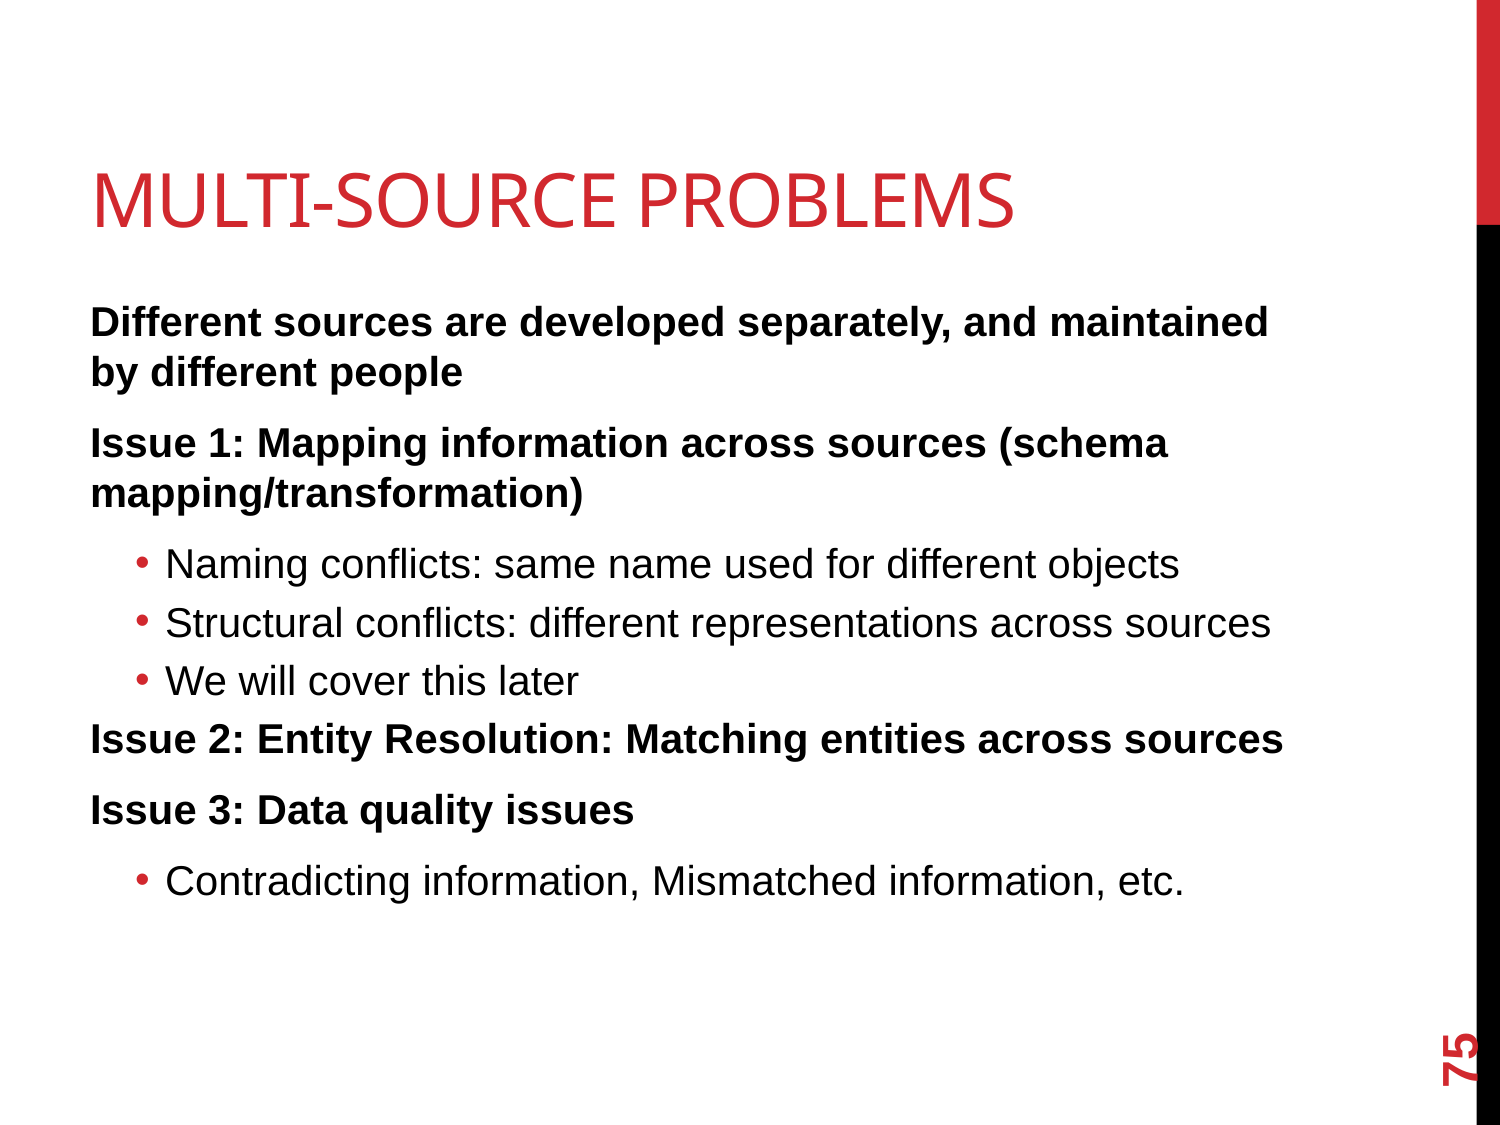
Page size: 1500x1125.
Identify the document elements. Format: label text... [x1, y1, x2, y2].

title Multi-source problems [75, 25, 1247, 250]
slide_number 75 [1427, 887, 1488, 1104]
list Different sources are developed separately, and maintained by different people Issue 1: Mapping information across sources (schema mapping/transformation) Naming conflicts: same name used for different objects Structural conflicts: different representations across sources We will cover this later Issue 2: Entity Resolution: Matching entities across sources Issue 3: Data quality issues Contradicting information, Mismatched information, etc. [75, 287, 1325, 1005]
